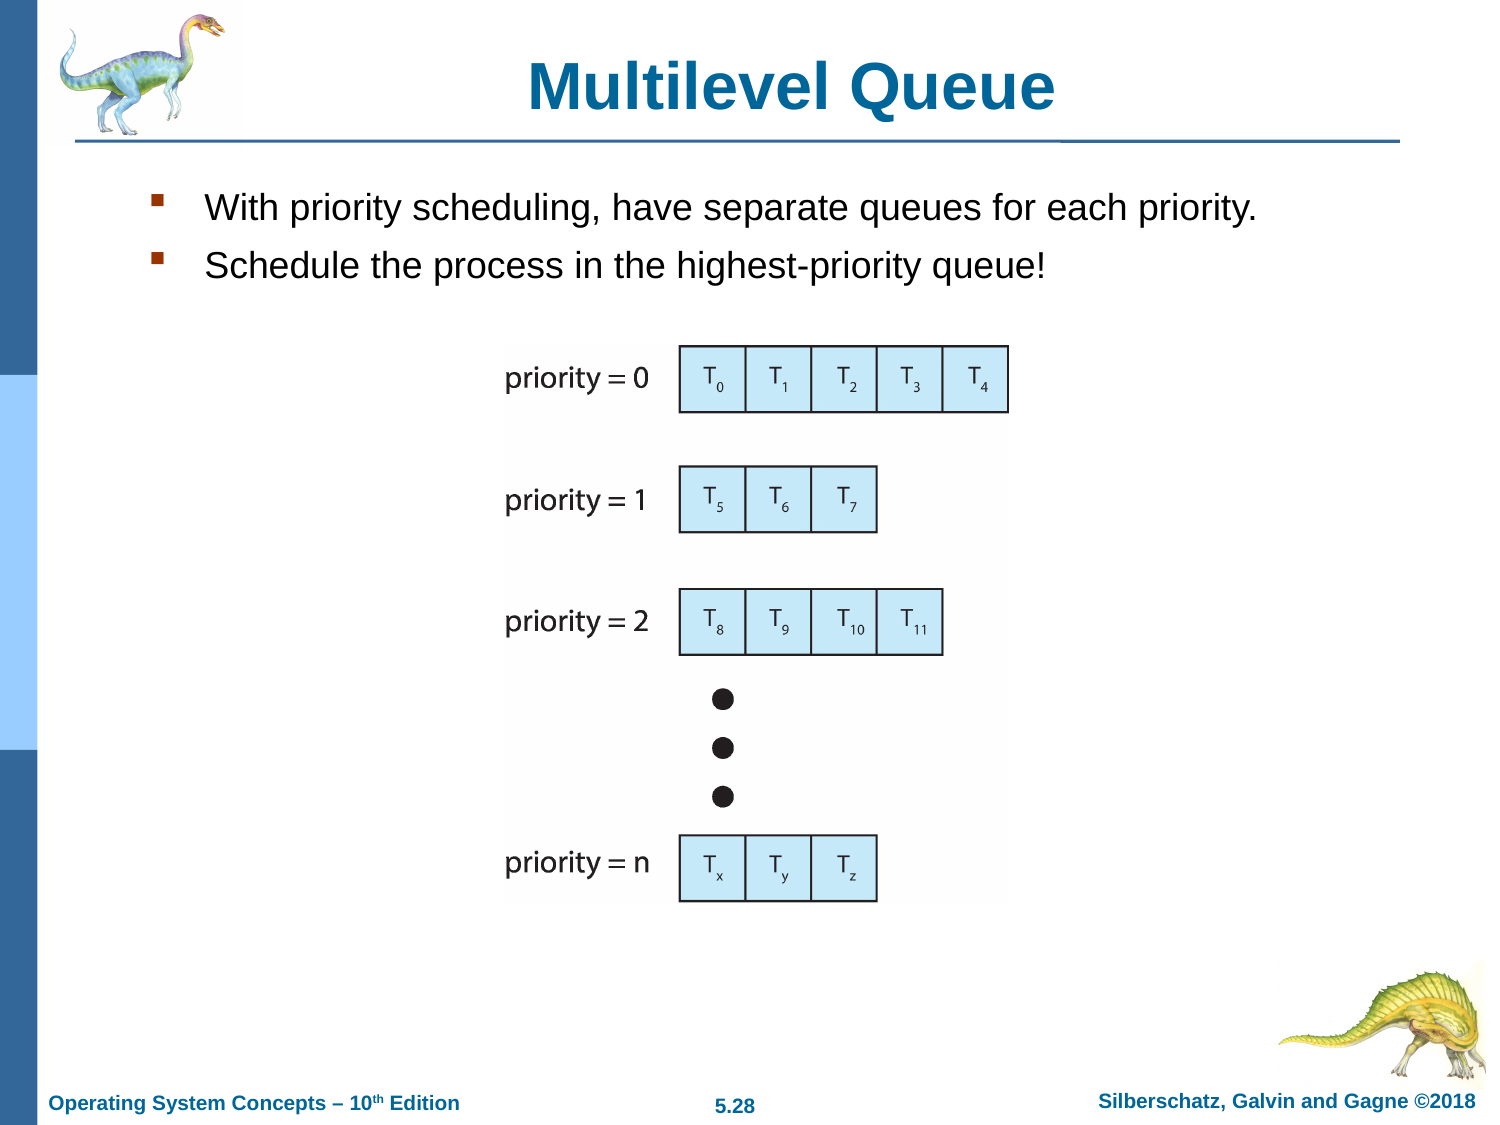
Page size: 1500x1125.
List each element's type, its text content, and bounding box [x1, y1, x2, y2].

list With priority scheduling, have separate queues for each priority. Schedule the process in the highest-priority queue! [133, 175, 1375, 1032]
title Multilevel Queue [159, 35, 1425, 131]
picture [1275, 959, 1486, 1090]
picture [504, 345, 1010, 904]
picture [46, 0, 243, 149]
